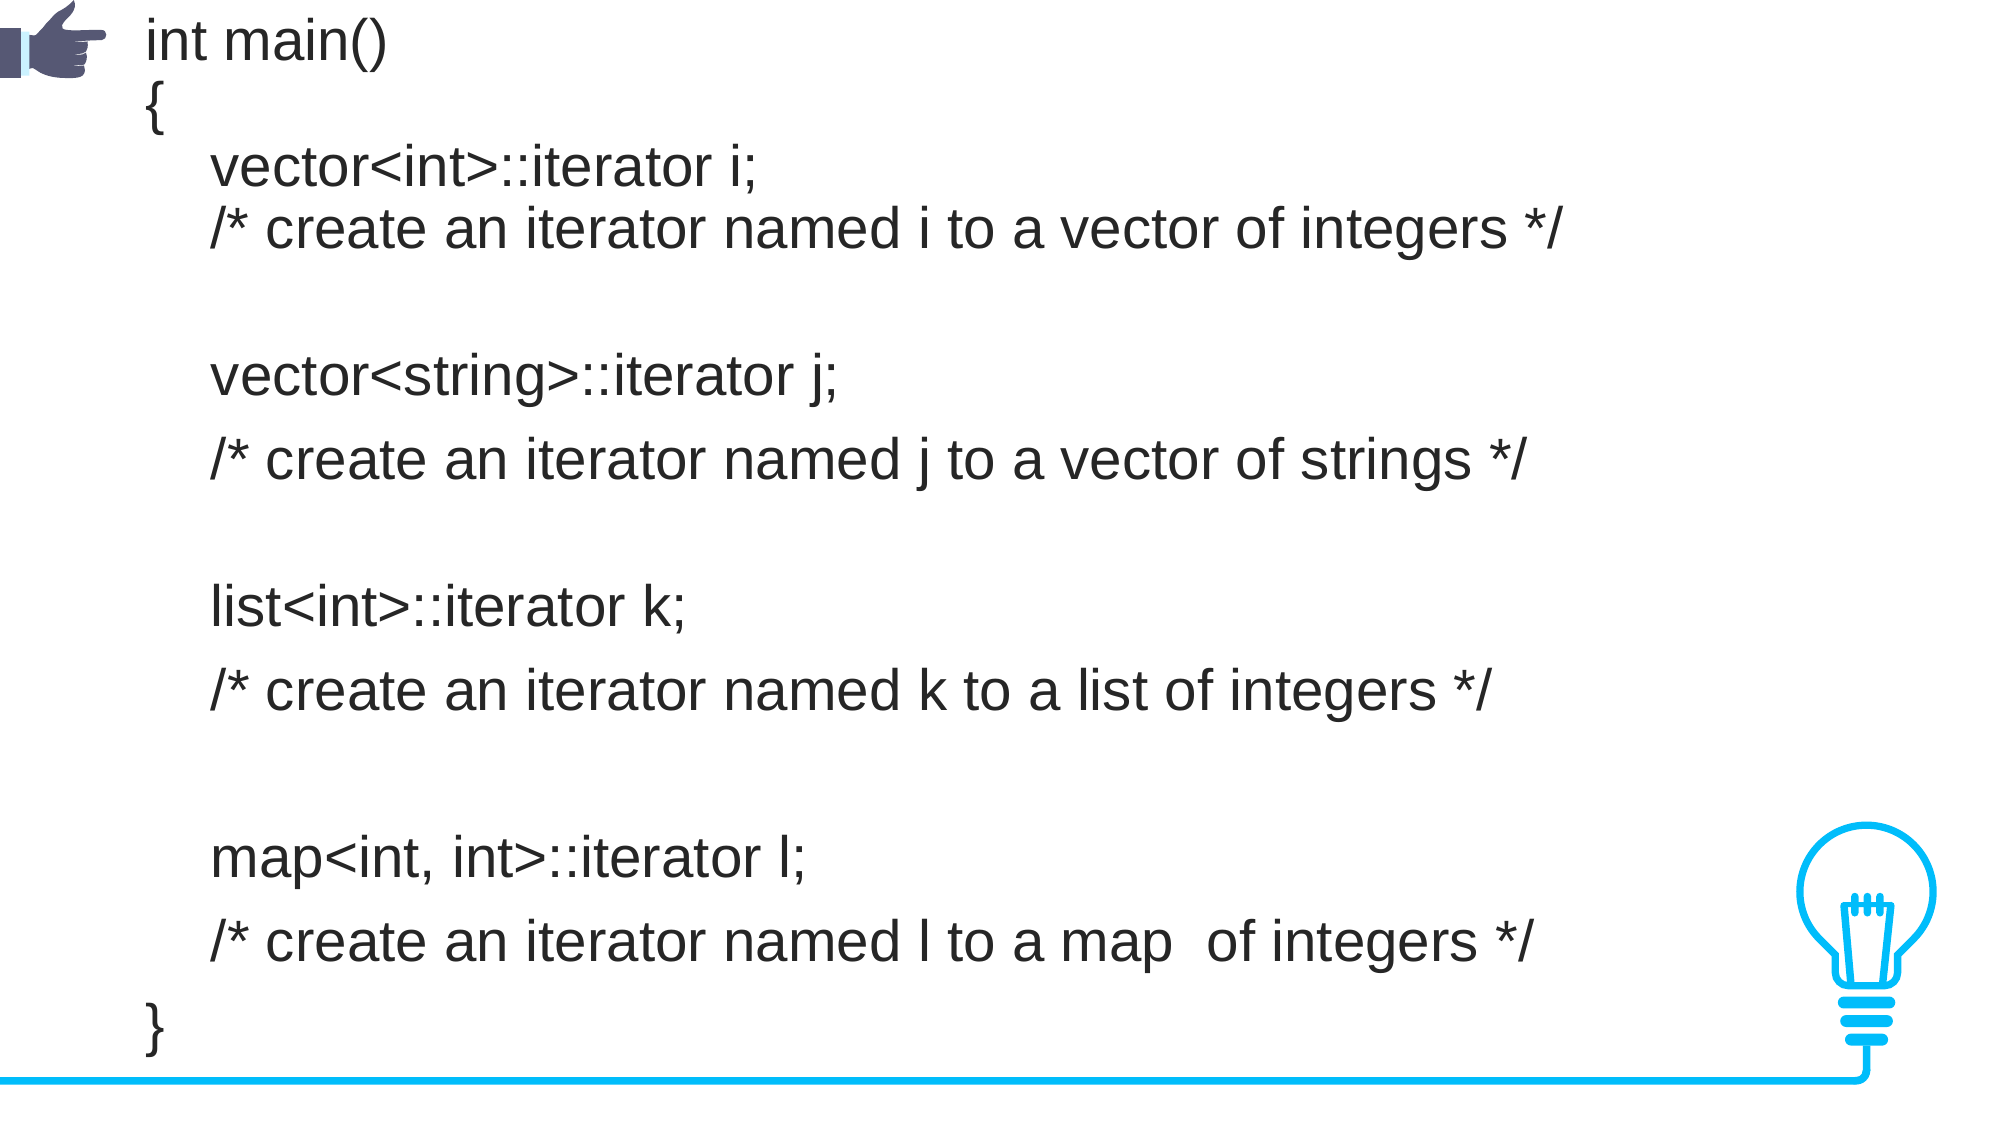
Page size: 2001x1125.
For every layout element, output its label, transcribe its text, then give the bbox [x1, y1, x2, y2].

list int main() { vector<int>::iterator i; /* create an iterator named i to a vector of integers */ vector<string>::iterator j; /* create an iterator named j to a vector of strings */ list<int>::iterator k; /* create an iterator named k to a list of integers */ map<int, int>::iterator l; /* create an iterator named l to a map of integers */ } [130, 26, 1982, 1125]
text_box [0, 0, 107, 79]
